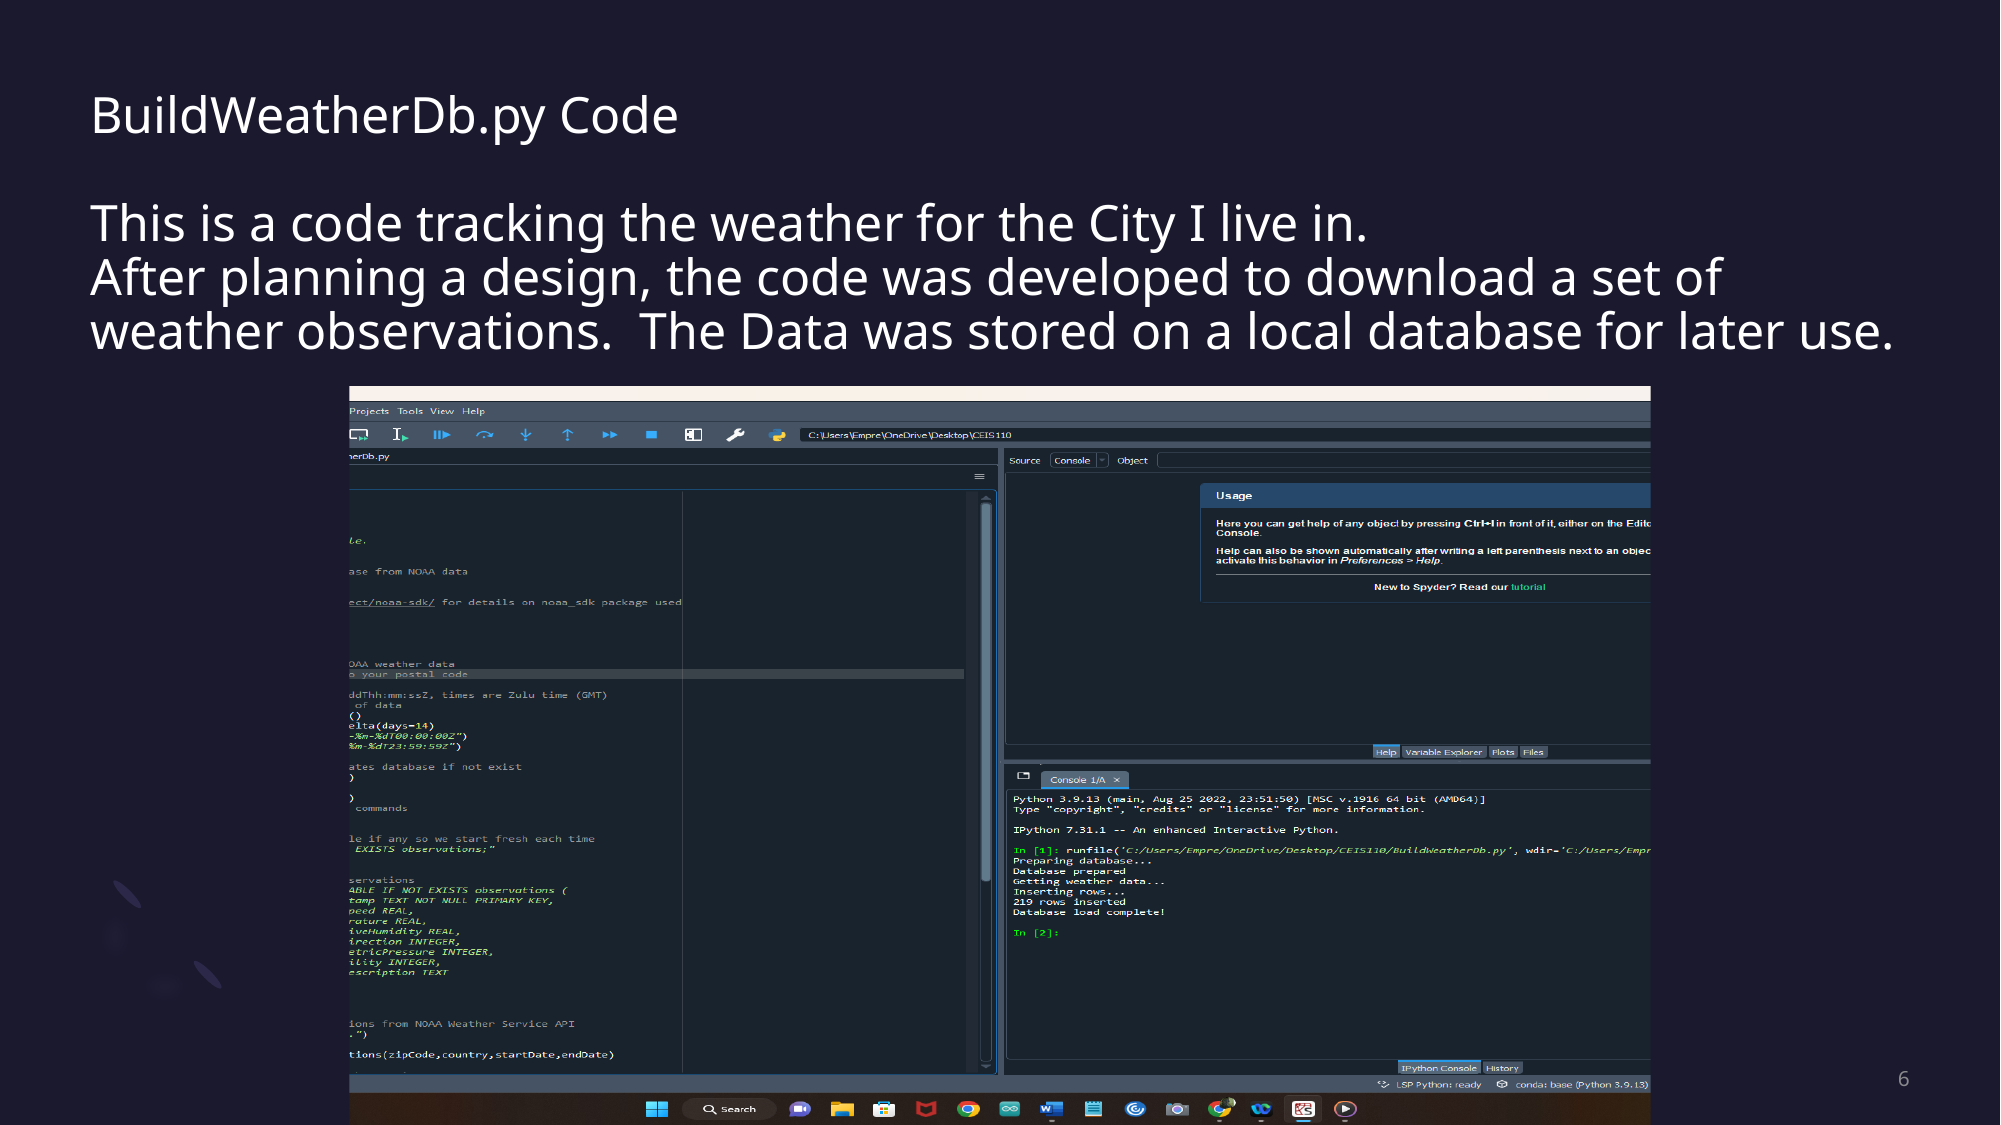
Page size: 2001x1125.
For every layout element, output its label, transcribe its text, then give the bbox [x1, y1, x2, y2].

picture [349, 386, 1651, 1125]
slide_number 6 [1651, 1067, 1910, 1093]
title BuildWeatherDb.py Code This is a code tracking the weather for the City I live in. After planning a design, the code was developed to download a set of weather observations. The Data was stored on a local database for later use. [90, 90, 1910, 309]
